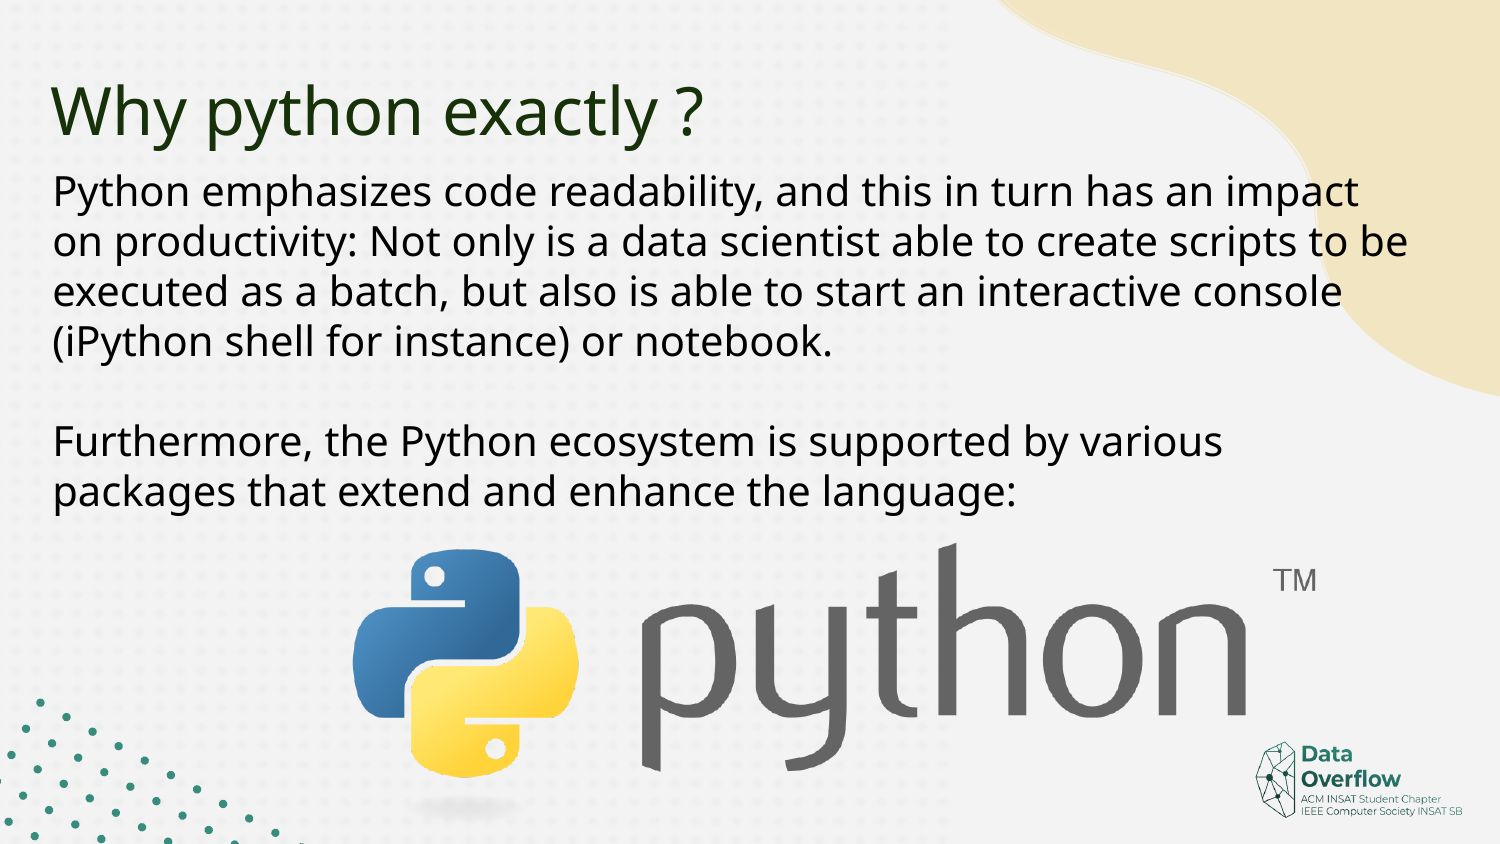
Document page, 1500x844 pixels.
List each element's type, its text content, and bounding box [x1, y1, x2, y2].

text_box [954, 0, 1500, 401]
picture [0, 0, 1462, 844]
text_box Python emphasizes code readability, and this in turn has an impact on productivity: Not only is a data scientist able to create scripts to be executed as a batch, but also is able to start an interactive console (iPython shell for instance) or notebook. Furthermore, the Python ecosystem is supported by various packages that extend and enhance the language: [960, 409, 1426, 740]
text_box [0, 764, 304, 844]
